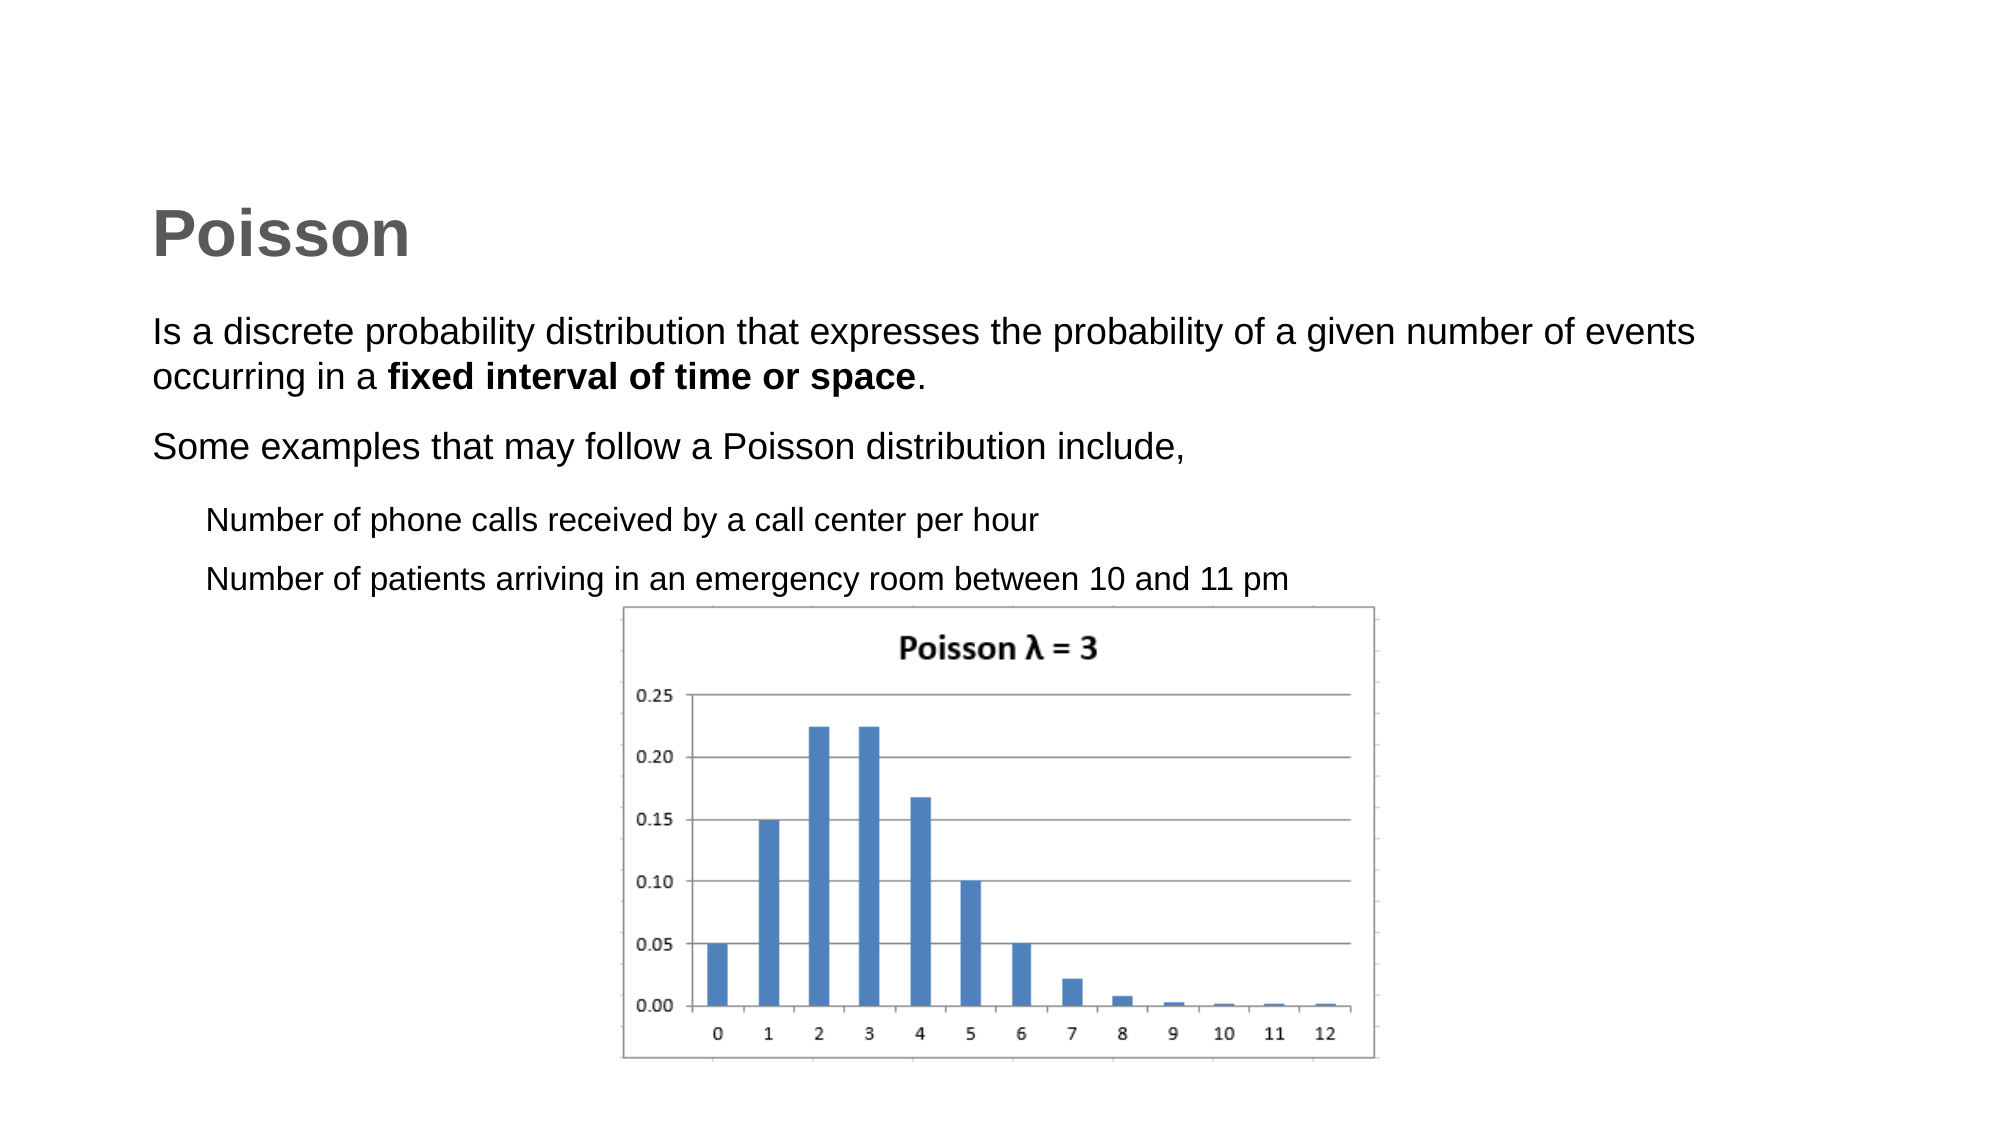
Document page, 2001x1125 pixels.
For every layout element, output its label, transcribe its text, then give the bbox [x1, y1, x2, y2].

list Is a discrete probability distribution that expresses the probability of a given number of events occurring in a fixed interval of time or space. Some examples that may follow a Poisson distribution include, Number of phone calls received by a call center per hour Number of patients arriving in an emergency room between 10 and 11 pm [137, 299, 1863, 1014]
picture [620, 605, 1380, 1063]
title Poisson [137, 59, 1863, 278]
